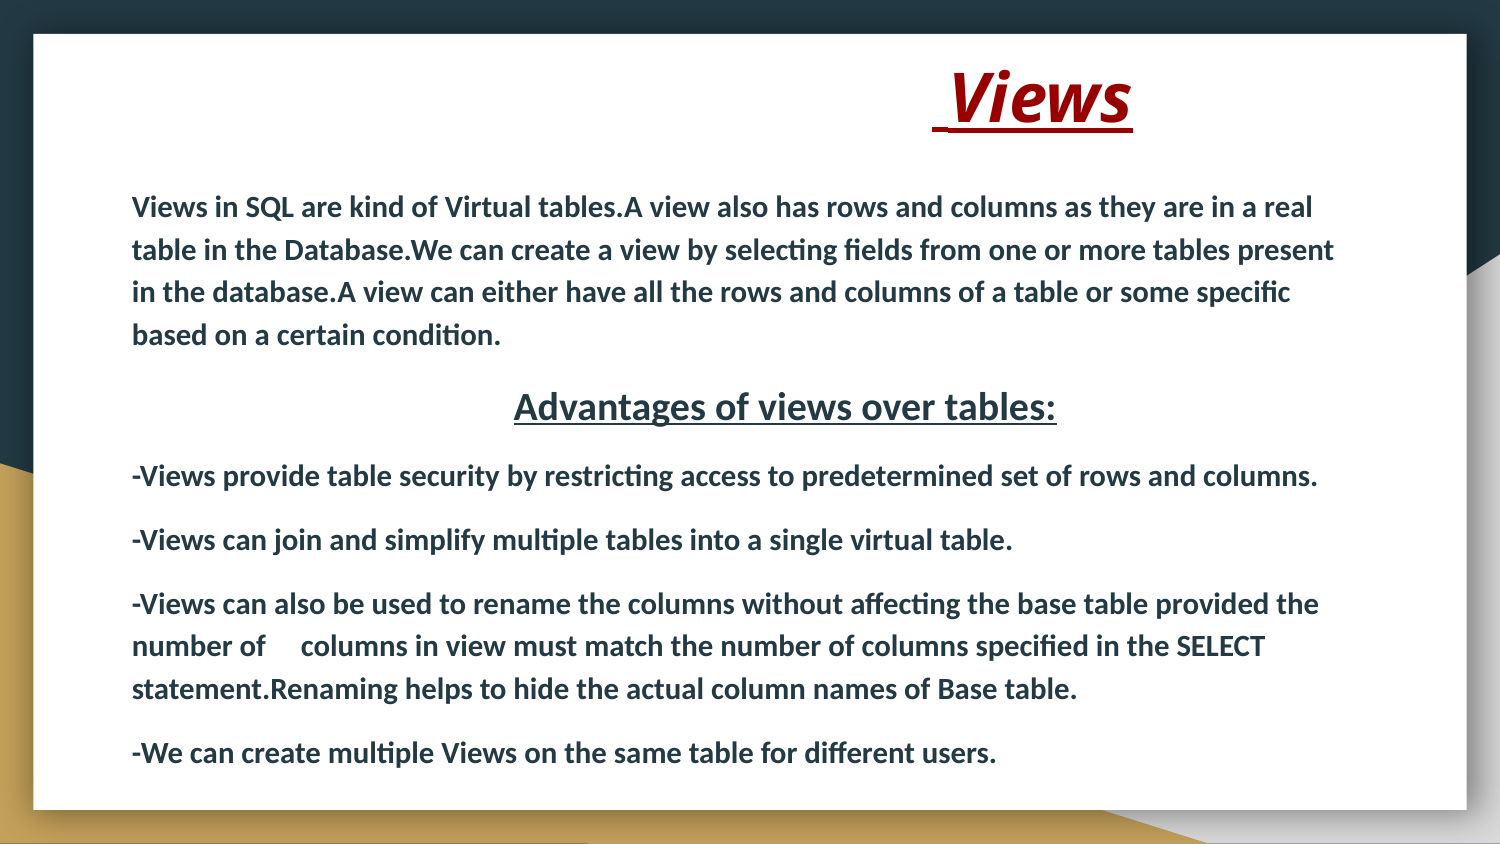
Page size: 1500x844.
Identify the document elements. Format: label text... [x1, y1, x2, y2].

list Views in SQL are kind of Virtual tables.A view also has rows and columns as they are in a real table in the Database.We can create a view by selecting fields from one or more tables present in the database.A view can either have all the rows and columns of a table or some specific based on a certain condition. Advantages of views over tables: -Views provide table security by restricting access to predetermined set of rows and columns. -Views can join and simplify multiple tables into a single virtual table. -Views can also be used to rename the columns without affecting the base table provided the number of columns in view must match the number of columns specified in the SELECT statement.Renaming helps to hide the actual column names of Base table. -We can create multiple Views on the same table for different users. [116, 166, 1366, 791]
title Views [134, 38, 1366, 166]
